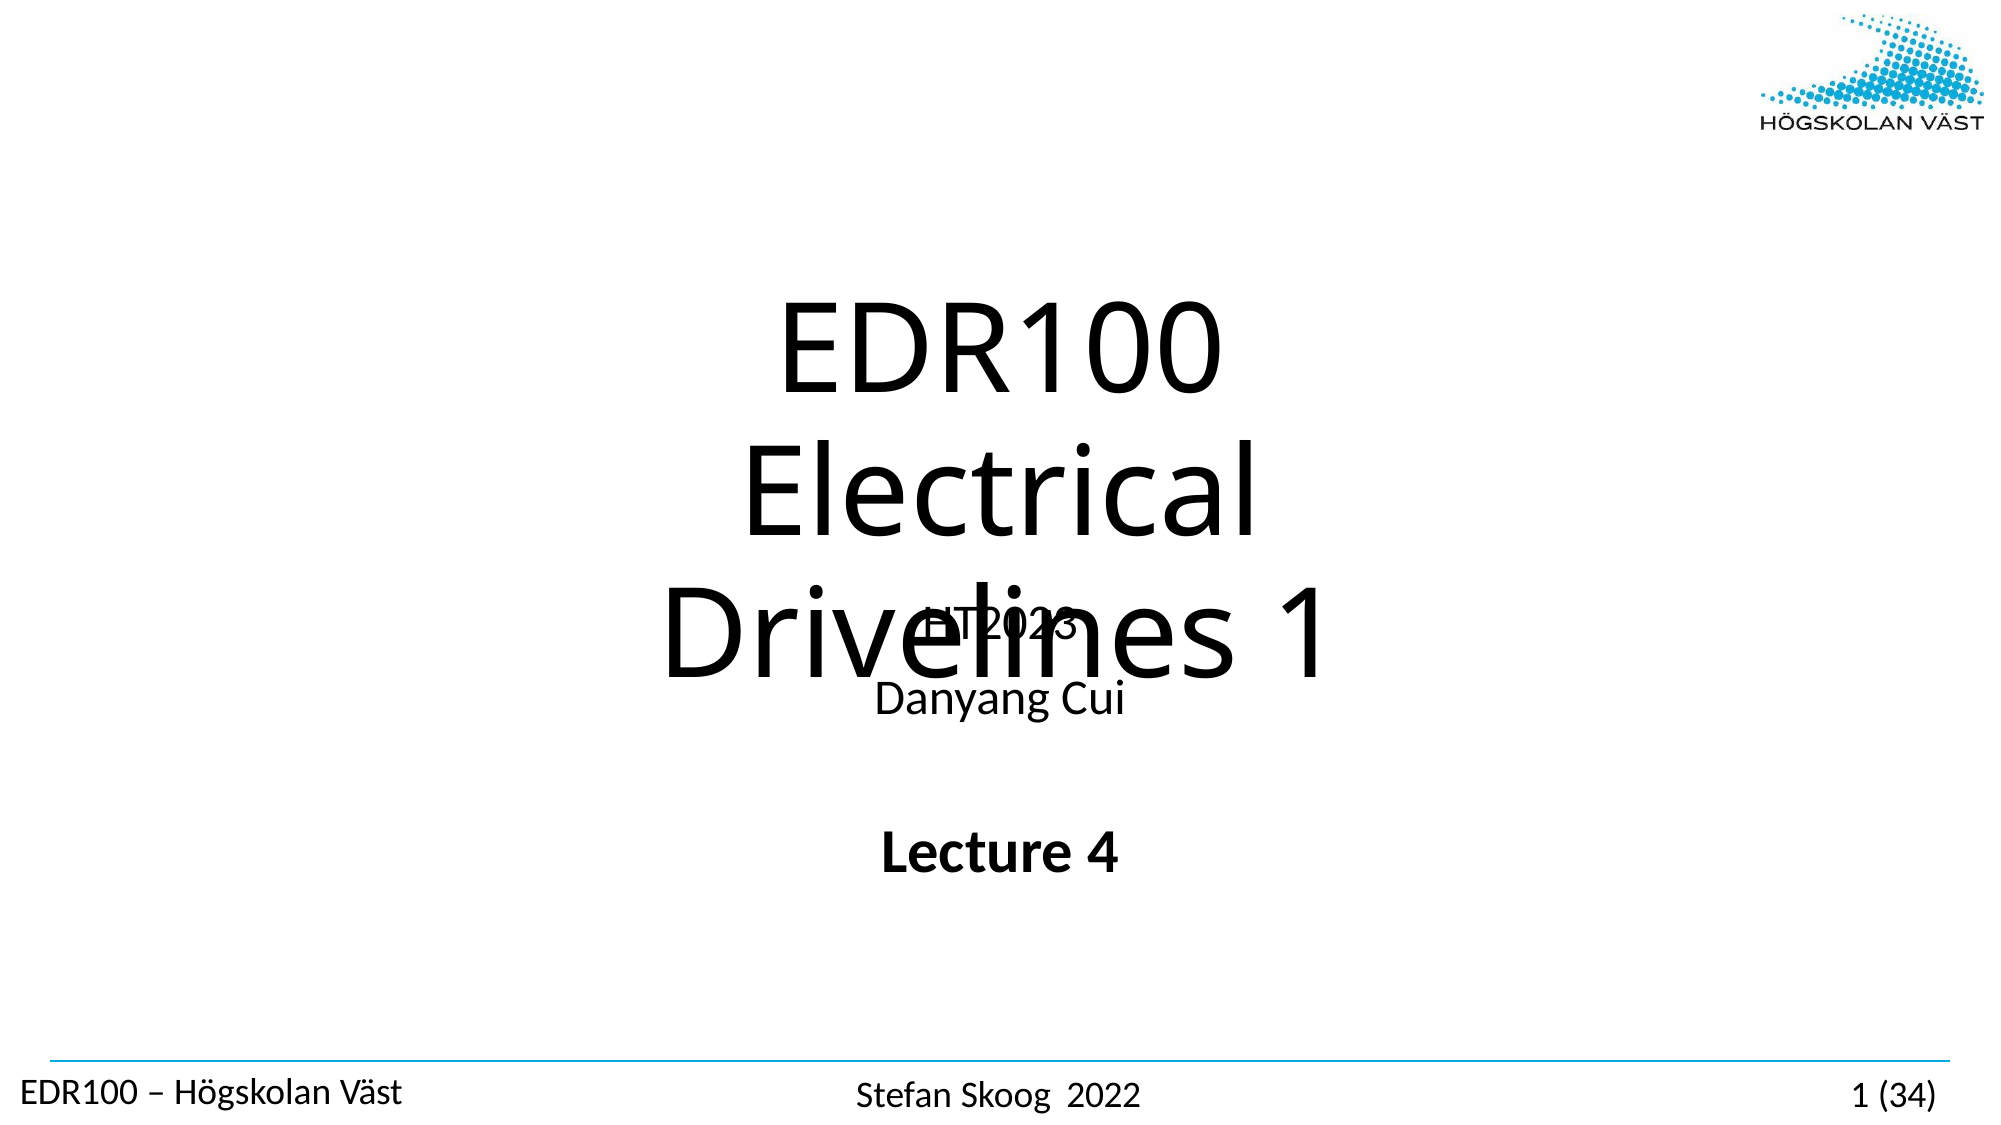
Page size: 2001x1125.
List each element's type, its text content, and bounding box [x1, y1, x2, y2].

slide_number 1 (34) [1844, 1076, 1960, 1125]
picture [1760, 14, 1984, 130]
title EDR100 Electrical Drivelines 1 [465, 273, 1536, 703]
footer EDR100 – Högskolan Väst [17, 1074, 407, 1125]
slide_number Stefan Skoog 2022 [853, 1076, 1147, 1125]
text_box HT2023 Danyang Cui Lecture 4 [838, 572, 1162, 885]
